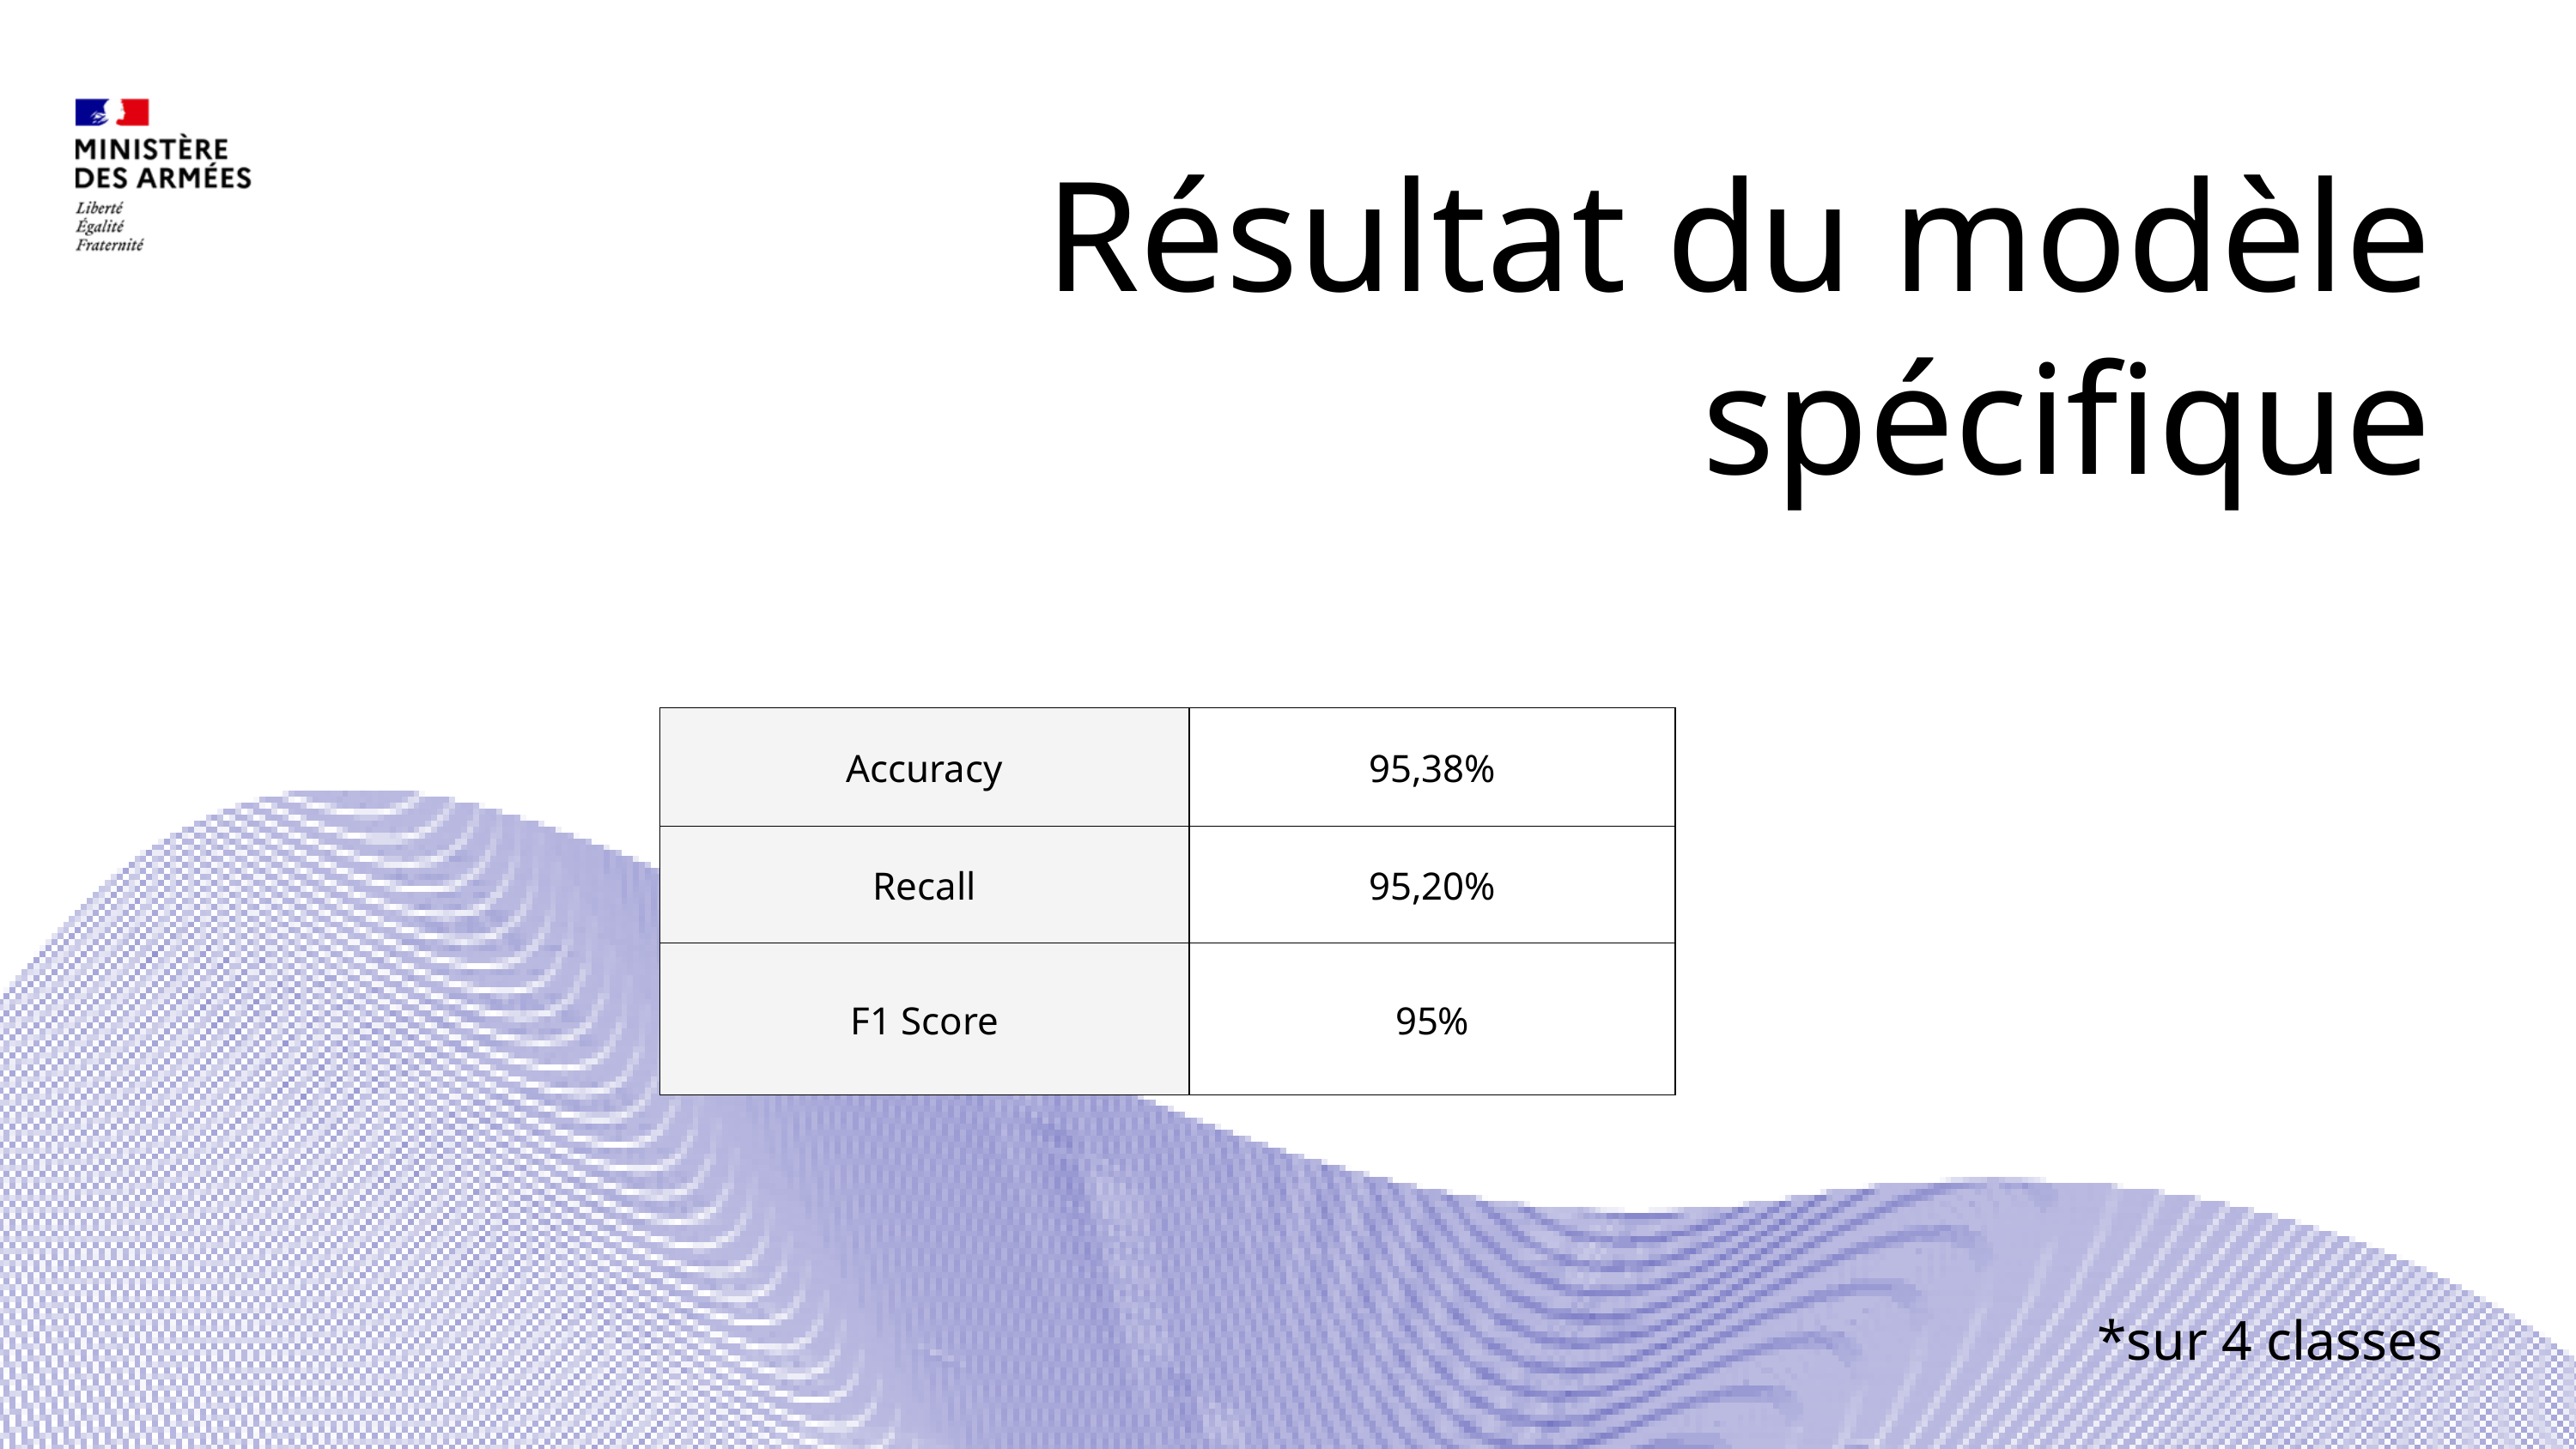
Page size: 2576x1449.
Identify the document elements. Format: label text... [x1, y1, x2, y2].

text_box [0, 773, 2576, 1449]
table_cell 95,20% [1190, 827, 1674, 943]
table_header Accuracy [660, 708, 1188, 826]
text_box *sur 4 classes [2096, 1295, 2445, 1371]
table_cell 95% [1190, 943, 1674, 1094]
table_cell F1 Score [660, 943, 1188, 1094]
table_header 95,38% [1190, 708, 1674, 826]
text_box Résultat du modèle spécifique [659, 139, 2432, 505]
text_box [75, 58, 366, 290]
table_cell Recall [660, 827, 1188, 943]
